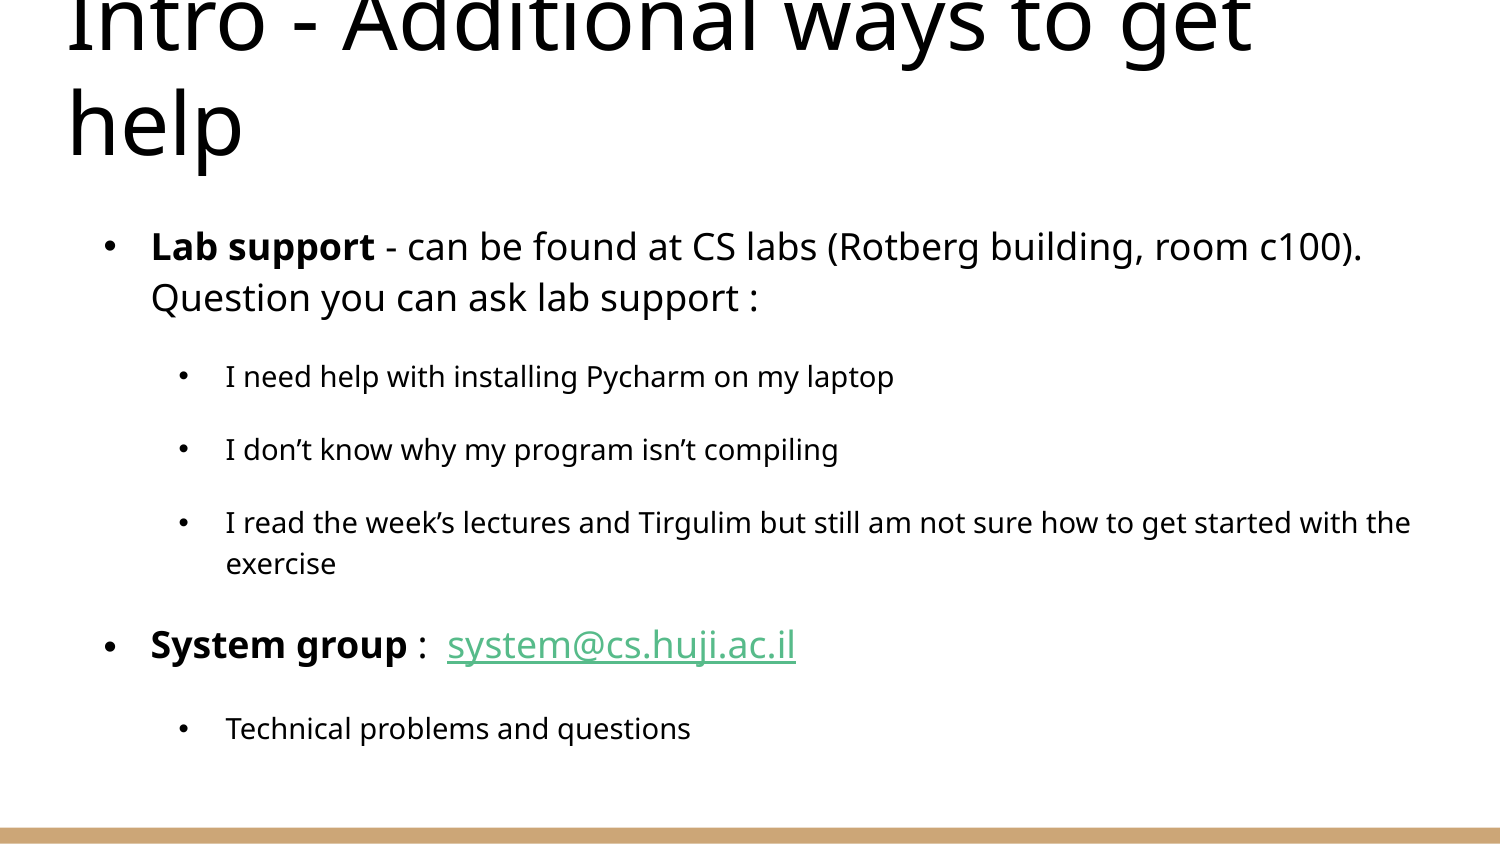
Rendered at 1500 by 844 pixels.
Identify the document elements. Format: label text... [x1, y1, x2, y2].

list Lab support - can be found at CS labs (Rotberg building, room c100). Question you can ask lab support : I need help with installing Pycharm on my laptop I don’t know why my program isn’t compiling I read the week’s lectures and Tirgulim but still am not sure how to get started with the exercise System group : system@cs.huji.ac.il Technical problems and questions [51, 200, 1449, 752]
title Intro - Additional ways to get help [51, 51, 1449, 189]
